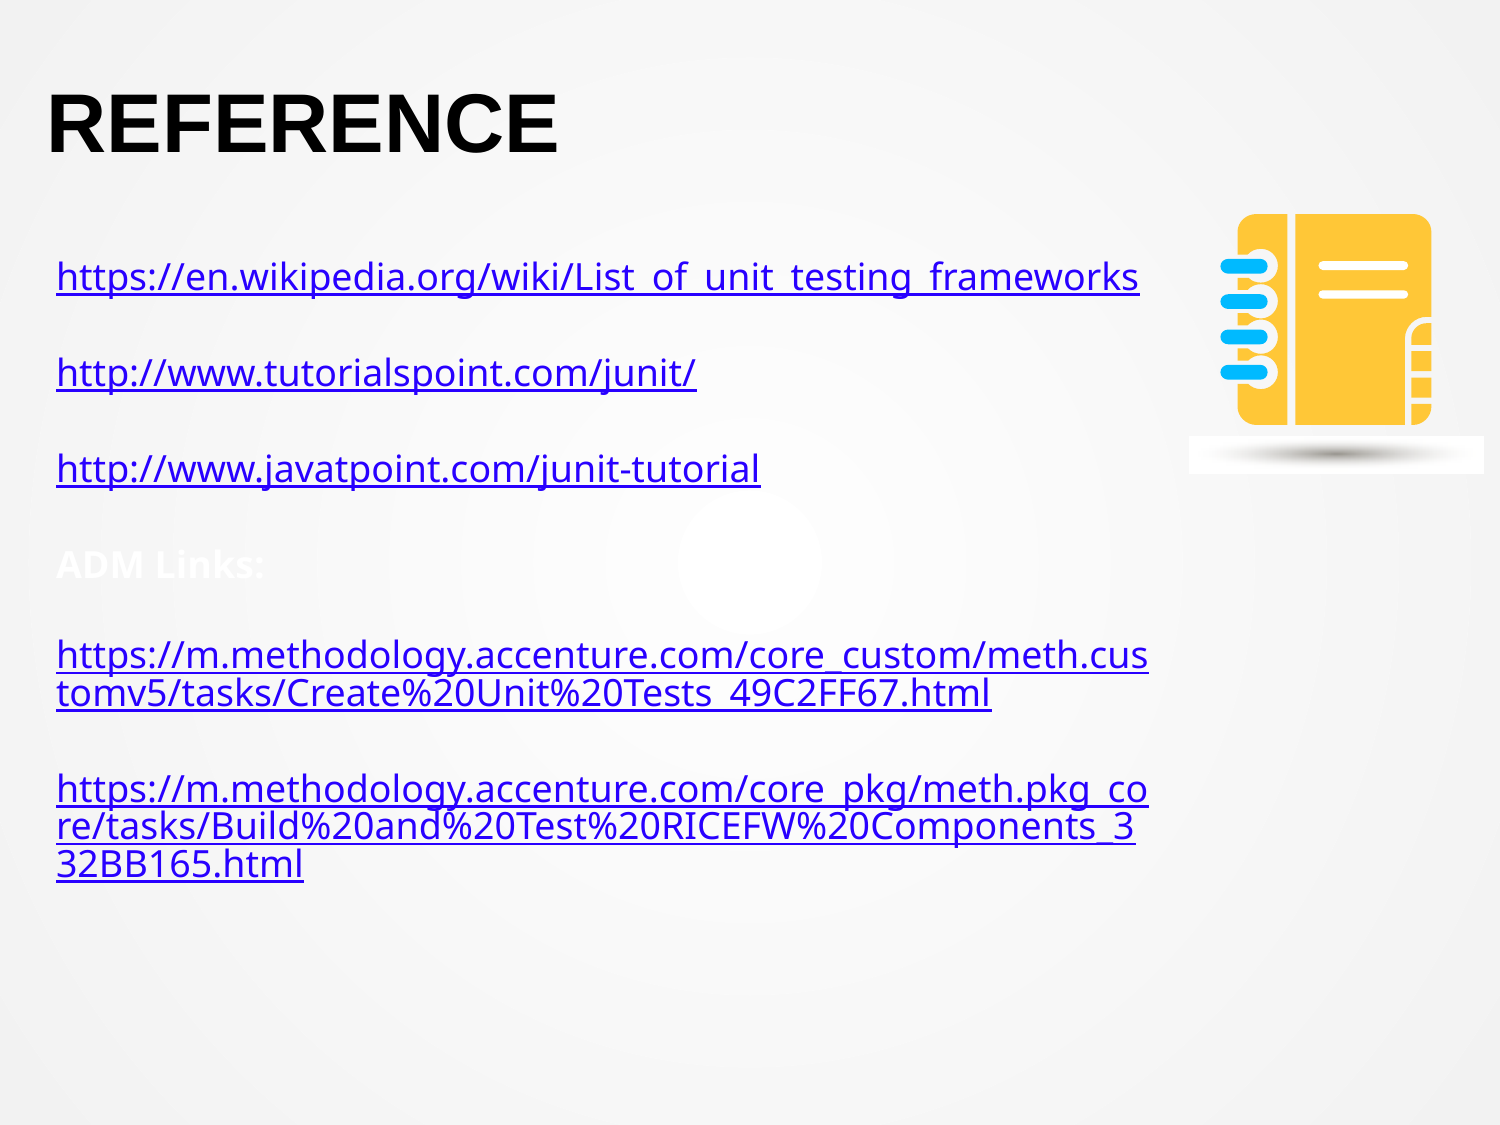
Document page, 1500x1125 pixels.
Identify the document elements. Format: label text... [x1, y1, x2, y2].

text_box https://en.wikipedia.org/wiki/List_of_unit_testing_frameworks http://www.tutorialspoint.com/junit/ http://www.javatpoint.com/junit-tutorial ADM Links: https://m.methodology.accenture.com/core_custom/meth.customv5/tasks/Create%20Unit%20Tests_49C2FF67.html https://m.methodology.accenture.com/core_pkg/meth.pkg_core/tasks/Build%20and%20Test%20RICEFW%20Components_332BB165.html [41, 245, 1171, 831]
title Reference [46, 0, 1454, 167]
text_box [1188, 213, 1484, 474]
